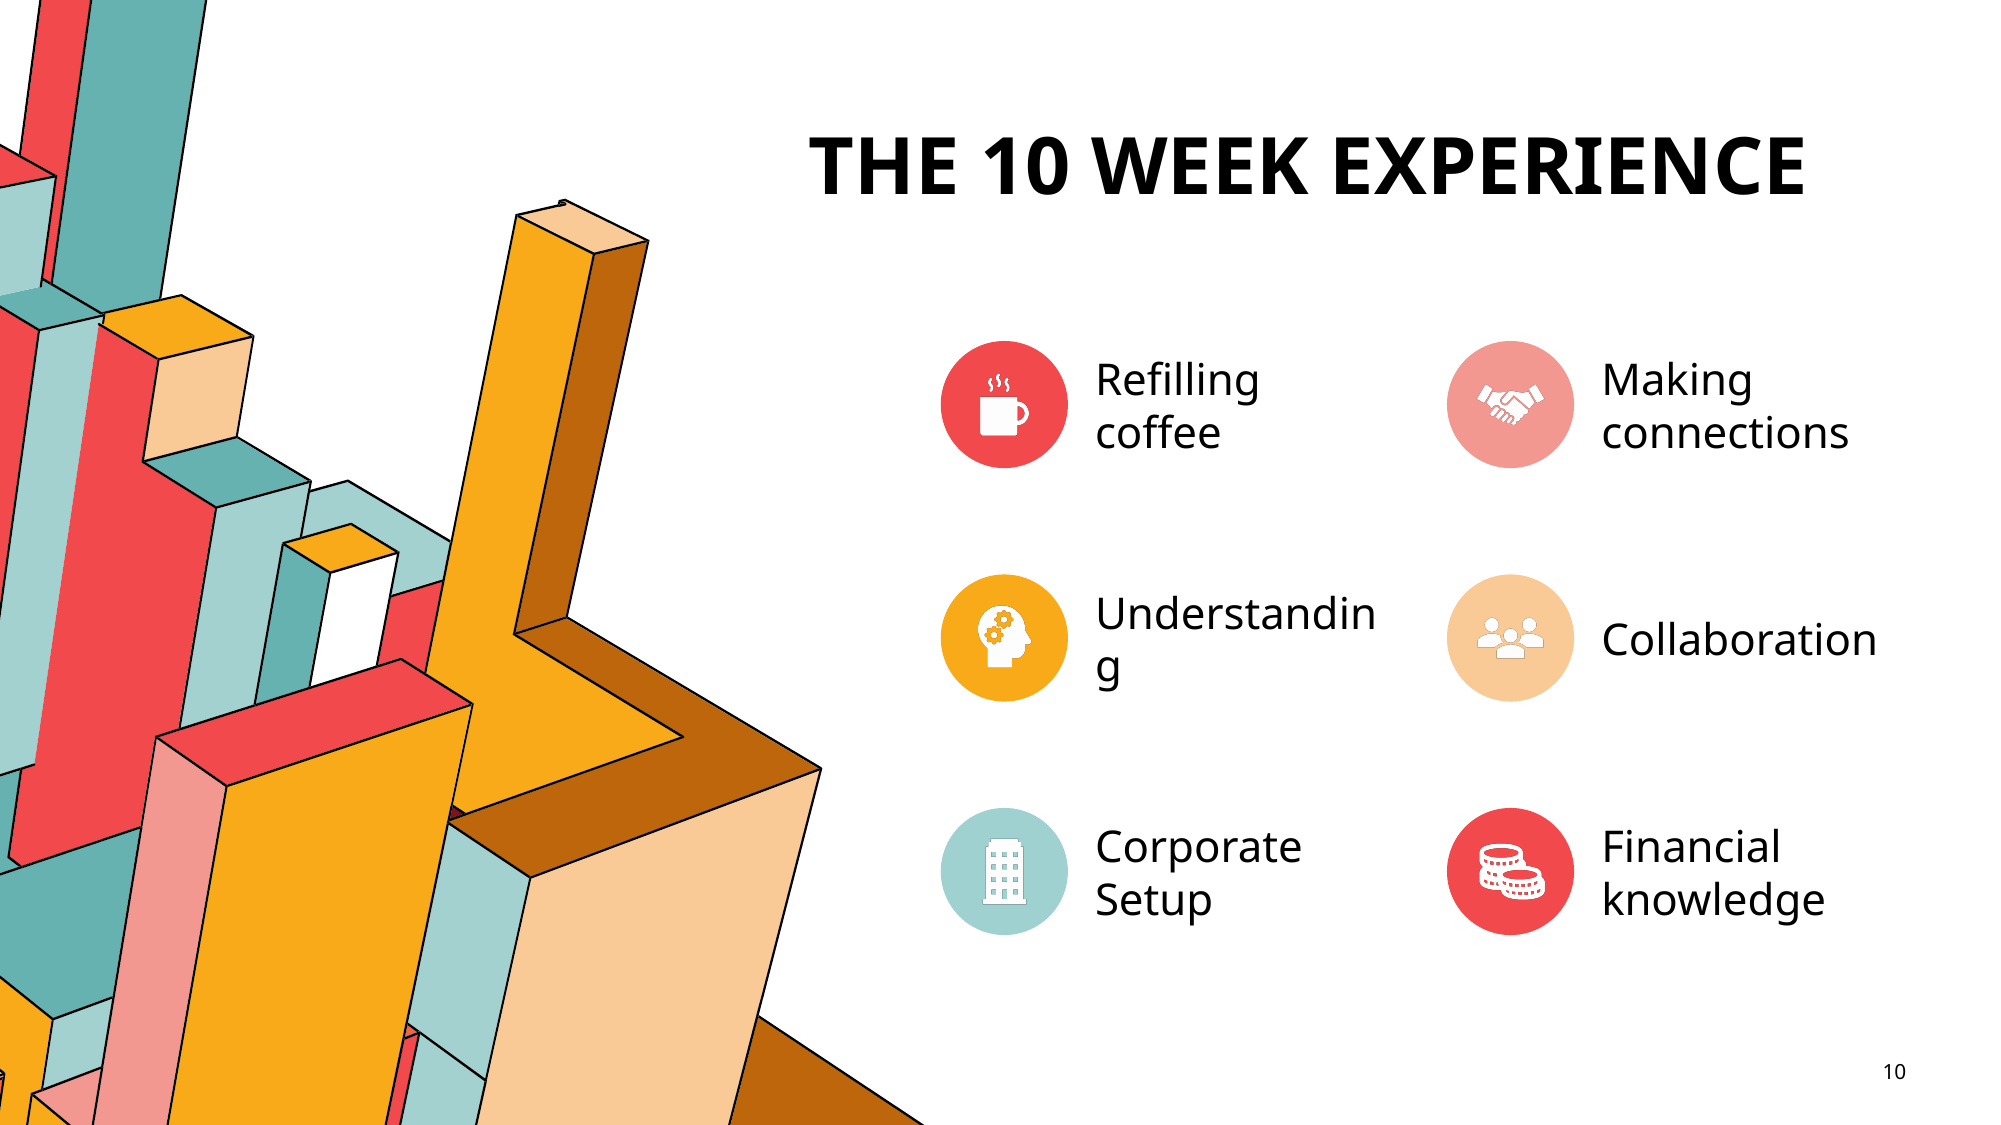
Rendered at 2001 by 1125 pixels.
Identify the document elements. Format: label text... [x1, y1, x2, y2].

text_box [924, 325, 1918, 951]
title The 10 Week Experience [793, 59, 1917, 278]
slide_number 10 [1651, 1042, 1922, 1103]
